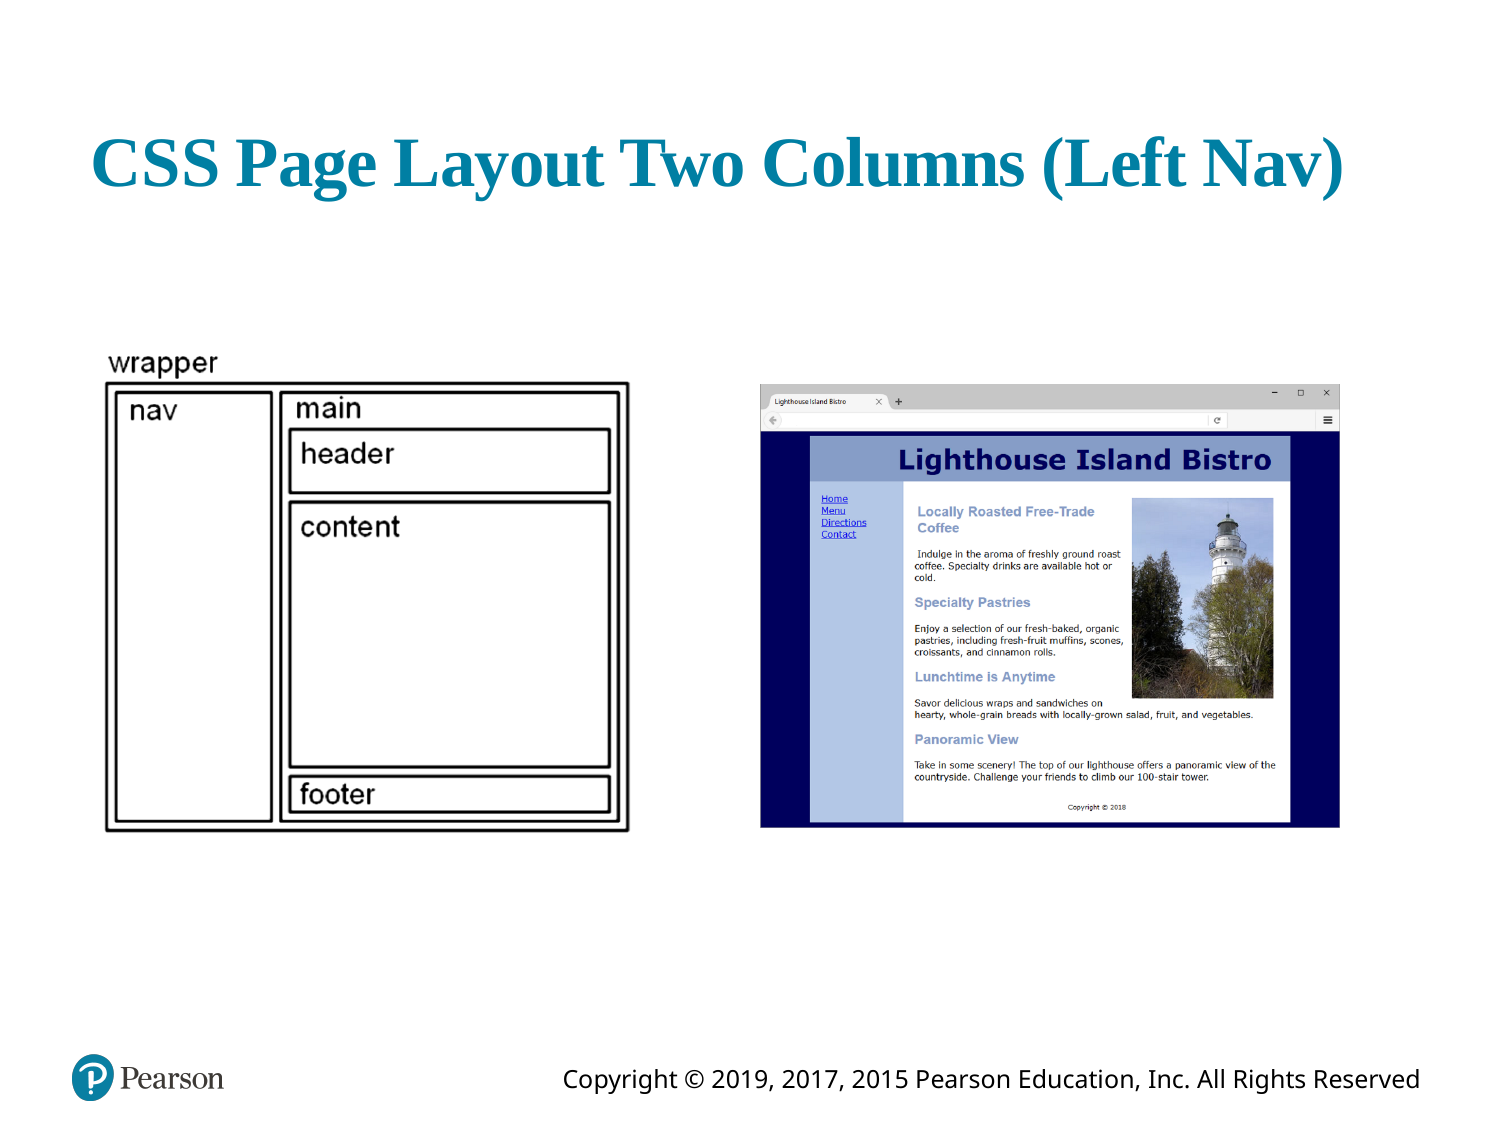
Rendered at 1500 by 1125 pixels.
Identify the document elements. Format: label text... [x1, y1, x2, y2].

picture [72, 1054, 88, 1070]
picture [98, 1054, 224, 1101]
picture [77, 340, 654, 856]
picture [72, 1087, 83, 1101]
picture [80, 1063, 106, 1088]
title C S S Page Layout Two Columns (Left Nav) [75, 0, 1425, 216]
picture [760, 383, 1340, 828]
